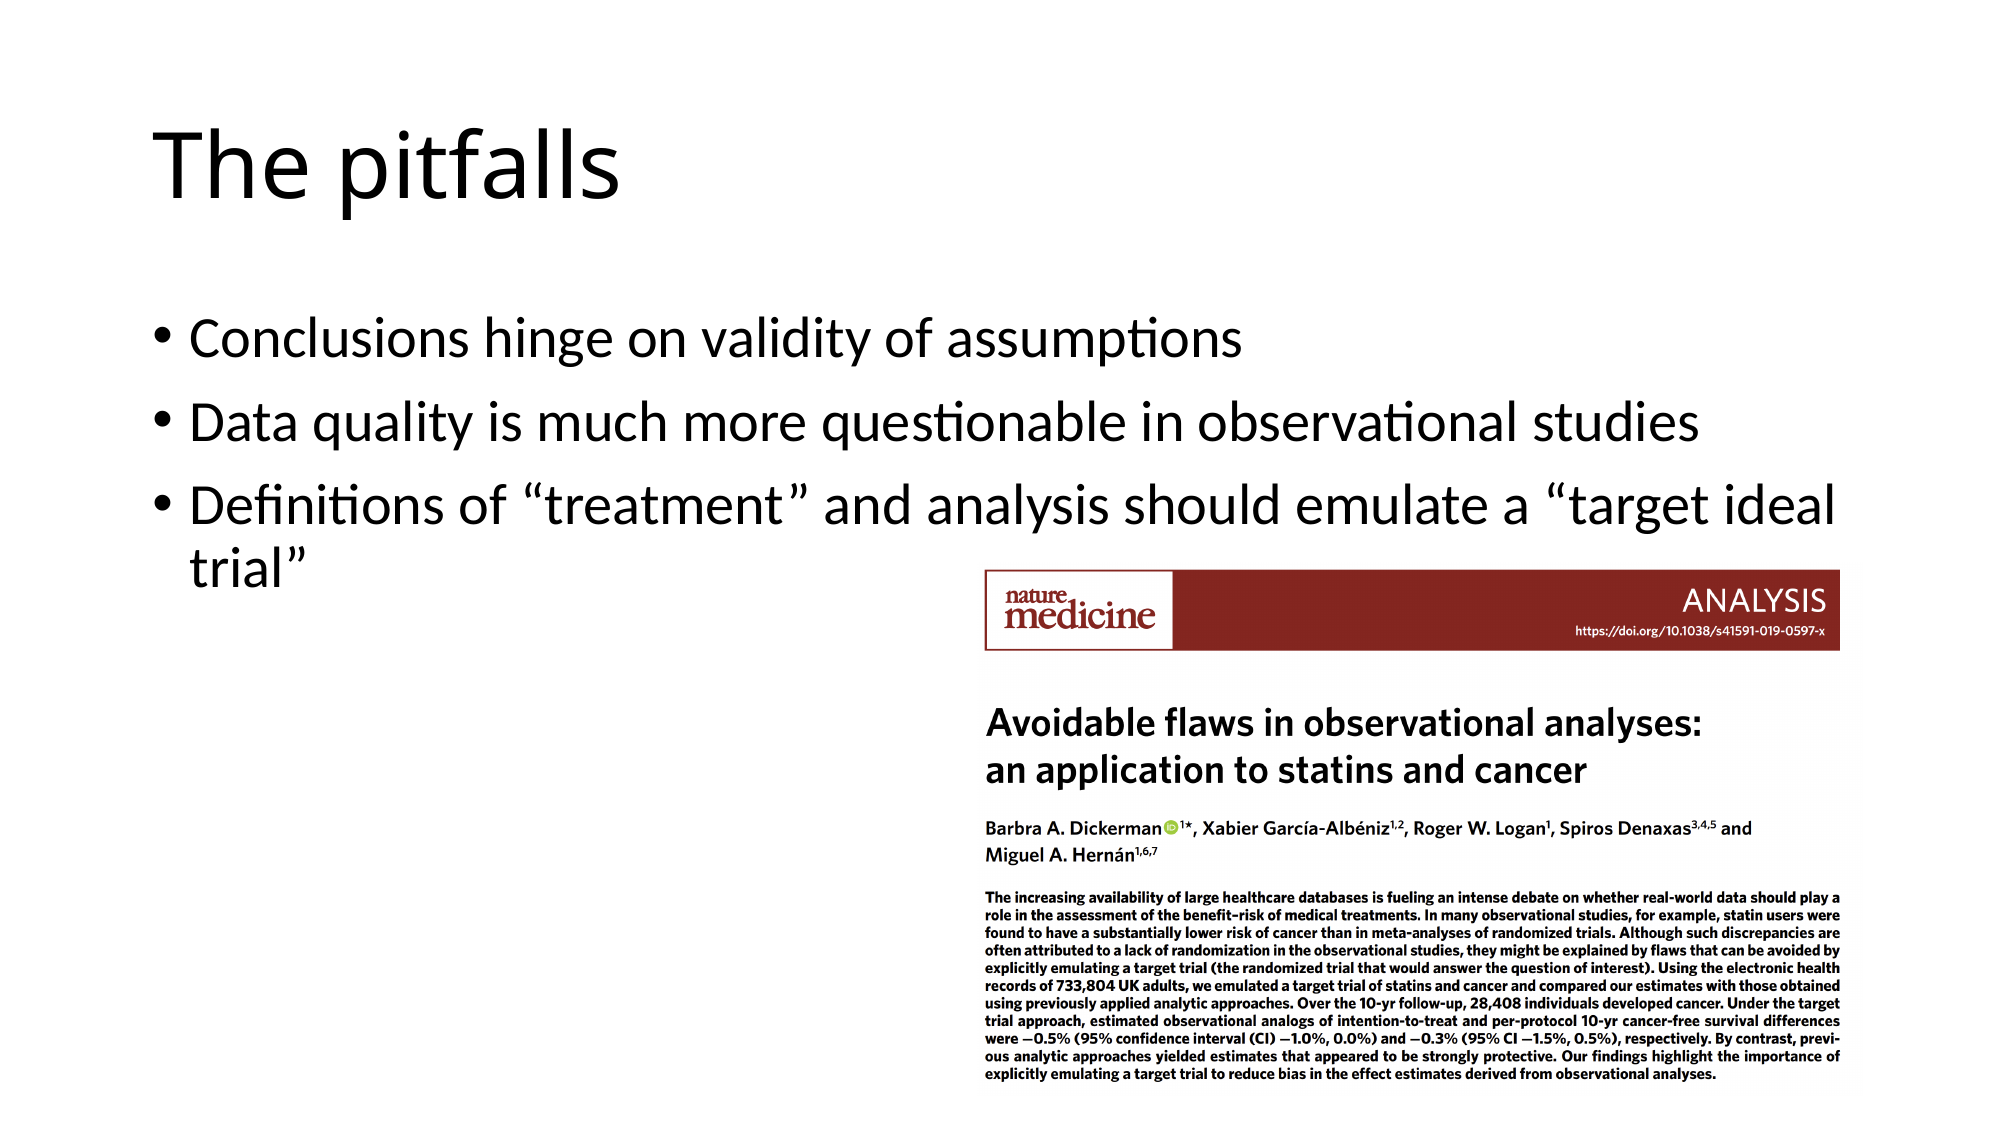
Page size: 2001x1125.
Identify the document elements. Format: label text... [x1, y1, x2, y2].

list Conclusions hinge on validity of assumptions Data quality is much more questionable in observational studies Definitions of “treatment” and analysis should emulate a “target ideal trial” [137, 299, 1863, 1014]
title The pitfalls [137, 59, 1863, 278]
picture [977, 562, 1863, 1096]
